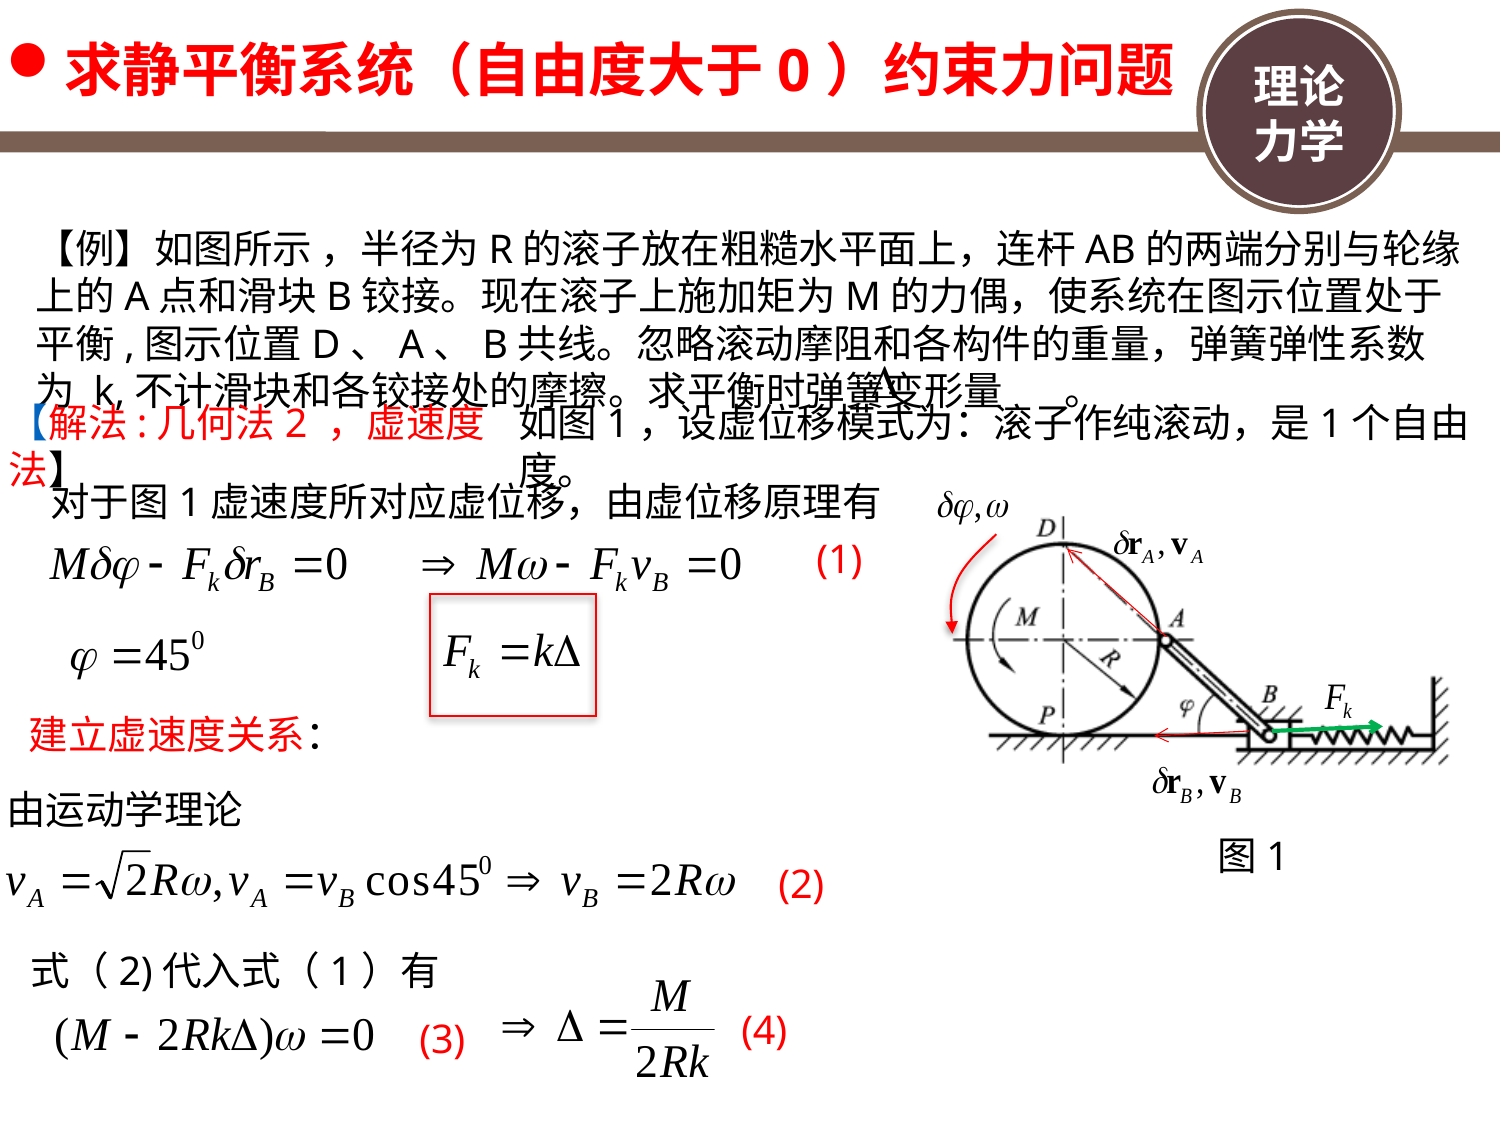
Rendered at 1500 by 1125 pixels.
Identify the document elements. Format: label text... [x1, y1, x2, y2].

text_box 【例】如图所示 ，半径为R的滚子放在粗糙水平面上，连杆AB的两端分别与轮缘上的A点和滑块B铰接。现在滚子上施加矩为M的力偶，使系统在图示位置处于平衡,图示位置D、A、B共线。忽略滚动摩阻和各构件的重量，弹簧弹性系数为 k,不计滑块和各铰接处的摩擦。求平衡时弹簧变形量 。 [27, 215, 1473, 405]
text_box 求静平衡系统（自由度大于0）约束力问题 [0, 24, 1381, 112]
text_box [0, 412, 1500, 479]
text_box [0, 593, 870, 916]
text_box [41, 467, 908, 604]
text_box 图1 [1208, 822, 1308, 887]
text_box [863, 355, 908, 405]
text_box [1108, 520, 1210, 570]
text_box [21, 937, 832, 1089]
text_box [931, 483, 1456, 810]
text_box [1066, 548, 1167, 637]
